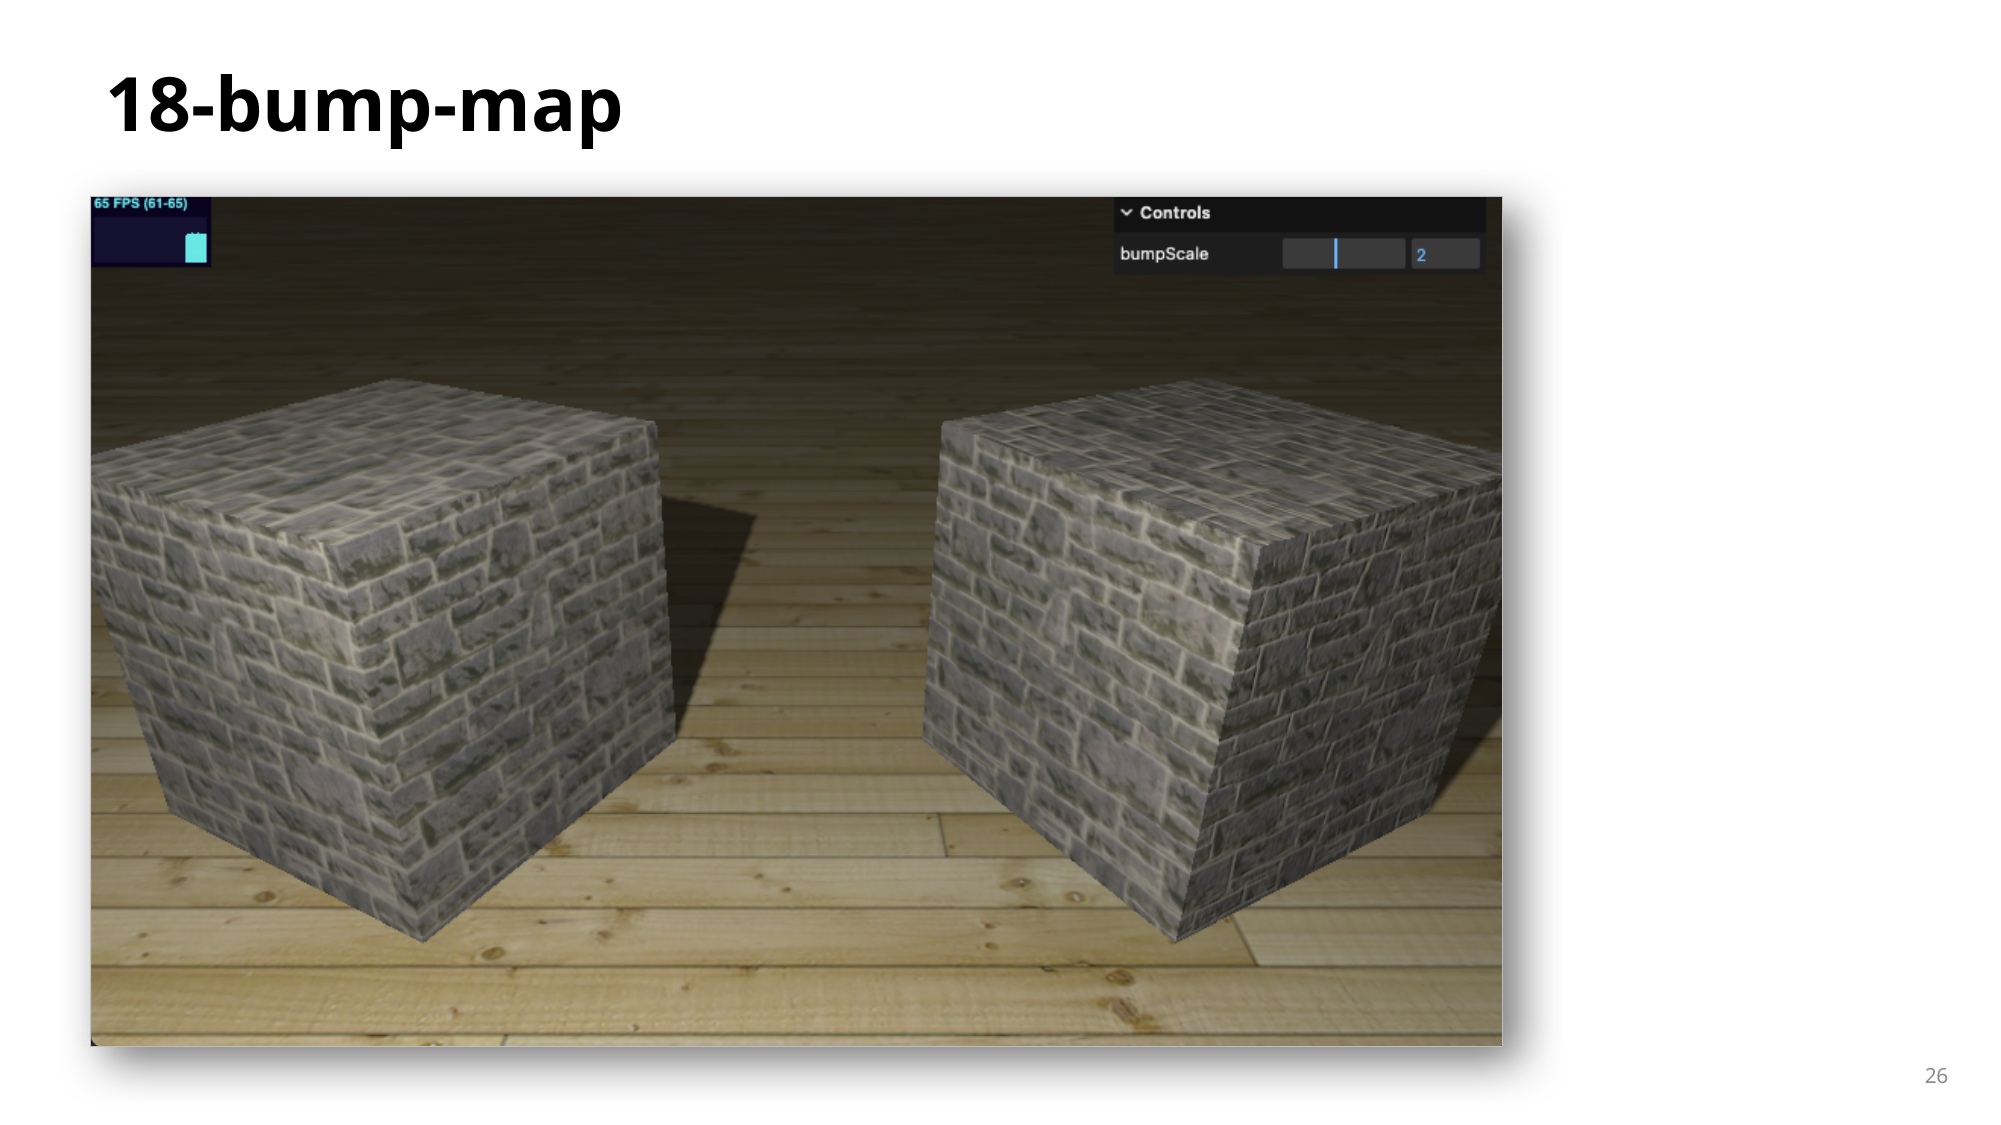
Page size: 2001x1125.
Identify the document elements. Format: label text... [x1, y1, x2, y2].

slide_number 26 [1901, 1046, 1964, 1107]
title 18-bump-map [90, 42, 1902, 161]
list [90, 195, 1504, 1047]
